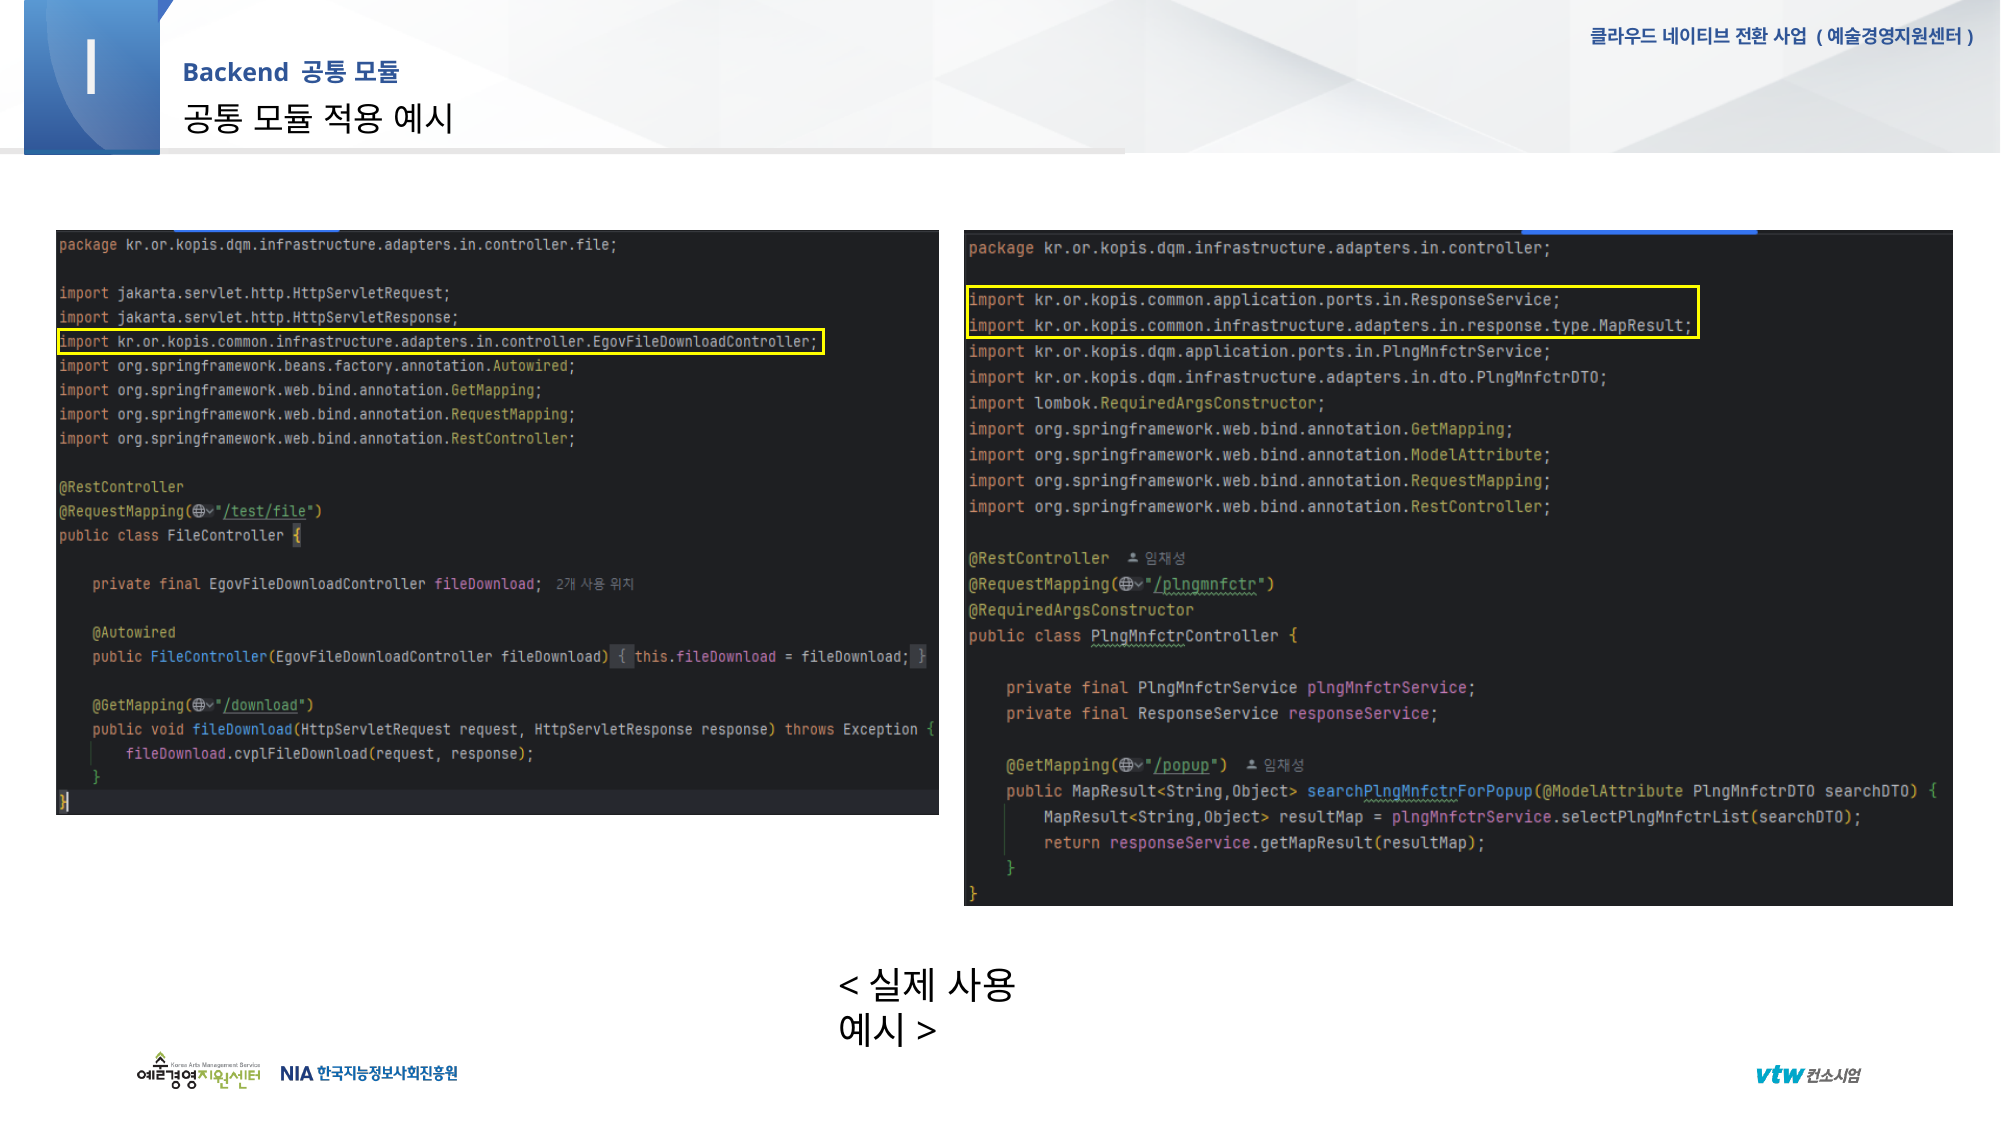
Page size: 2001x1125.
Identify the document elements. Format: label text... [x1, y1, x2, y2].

list Ⅰ [56, 29, 126, 112]
picture [160, 0, 1999, 153]
picture [271, 1056, 466, 1090]
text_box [56, 230, 1953, 1016]
title 공통 모듈 적용 예시 [168, 91, 1054, 151]
picture [137, 1051, 260, 1089]
picture [1754, 1063, 1863, 1084]
picture [0, 0, 24, 148]
list Backend 공통 모듈 [167, 58, 1000, 89]
